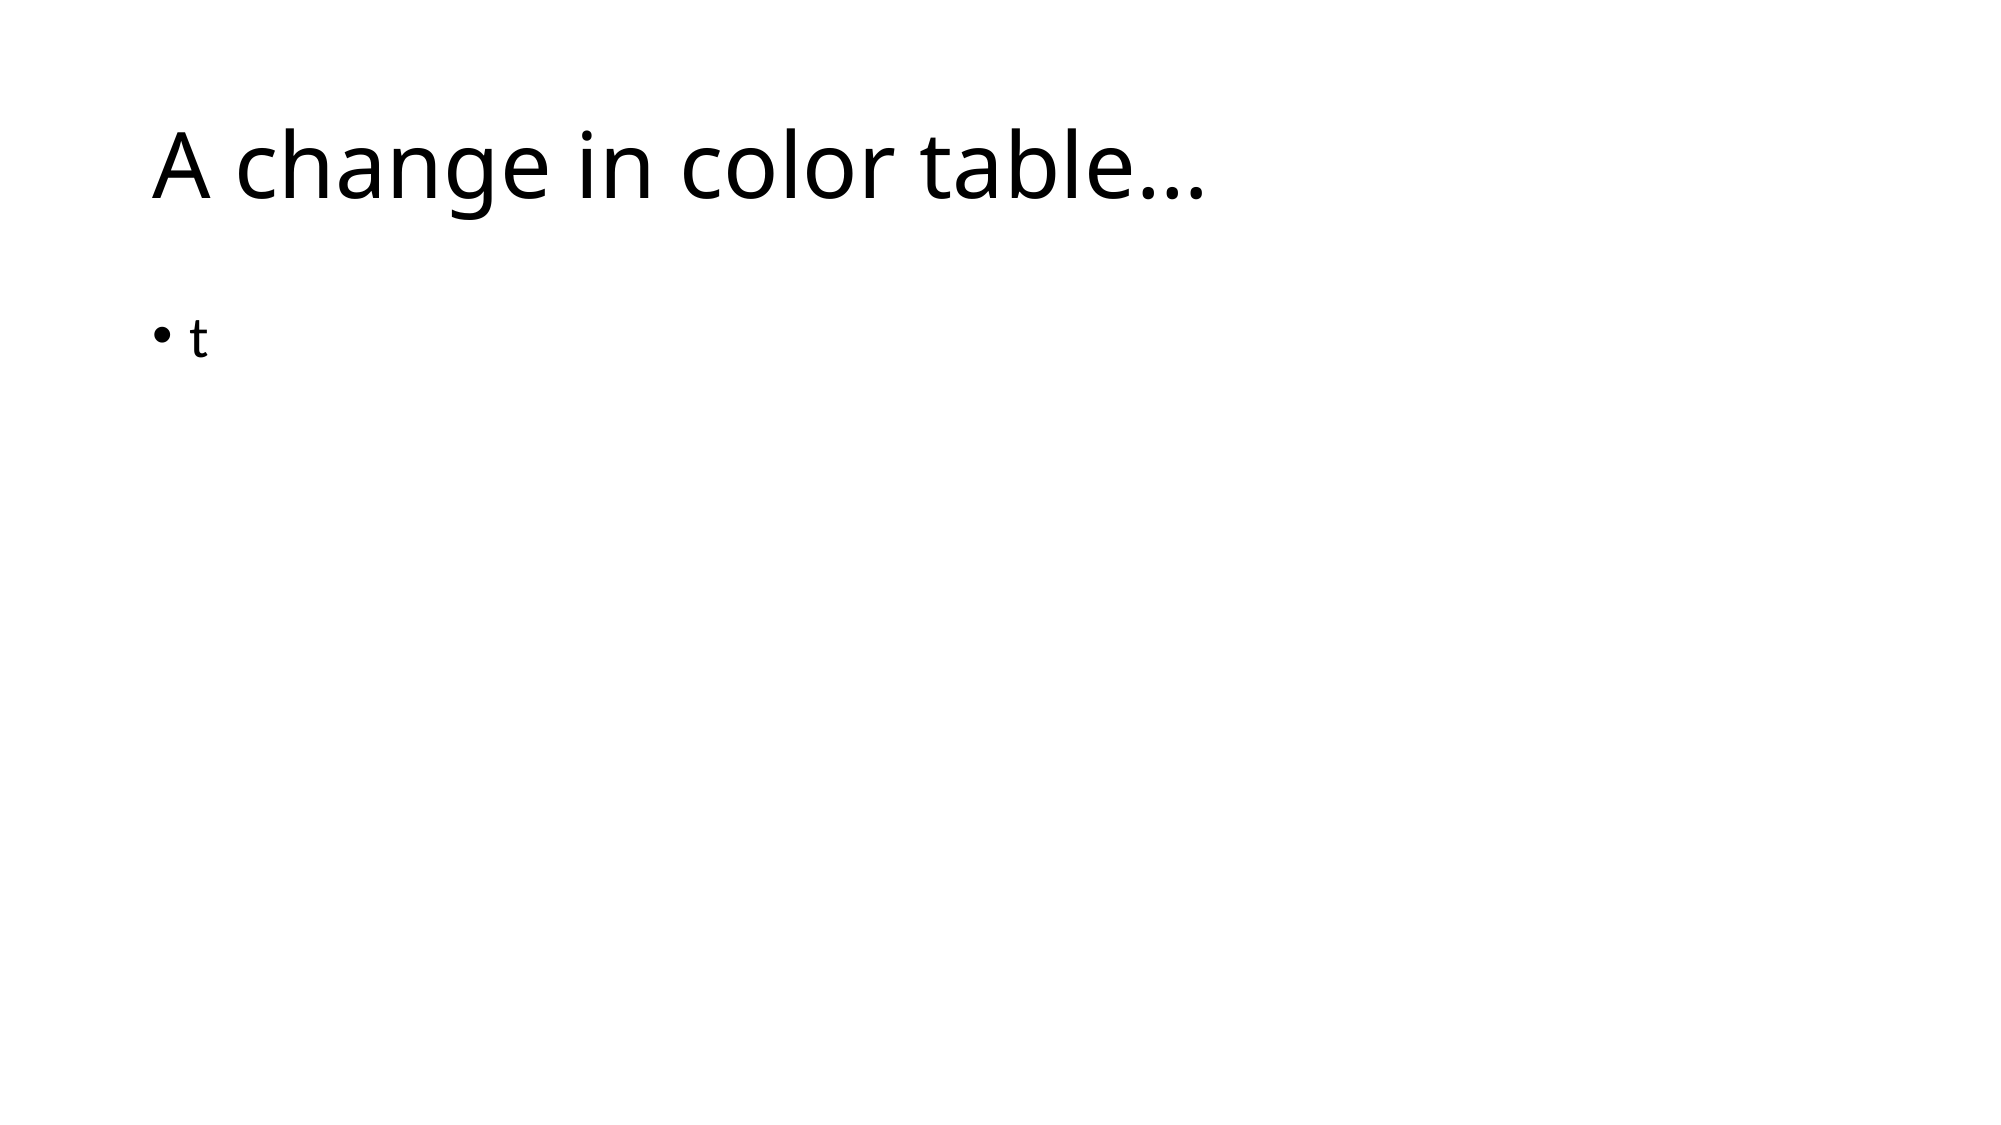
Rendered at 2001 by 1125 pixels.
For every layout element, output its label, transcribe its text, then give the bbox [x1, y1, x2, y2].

title A change in color table… [137, 59, 1863, 278]
list t [137, 299, 1863, 1014]
